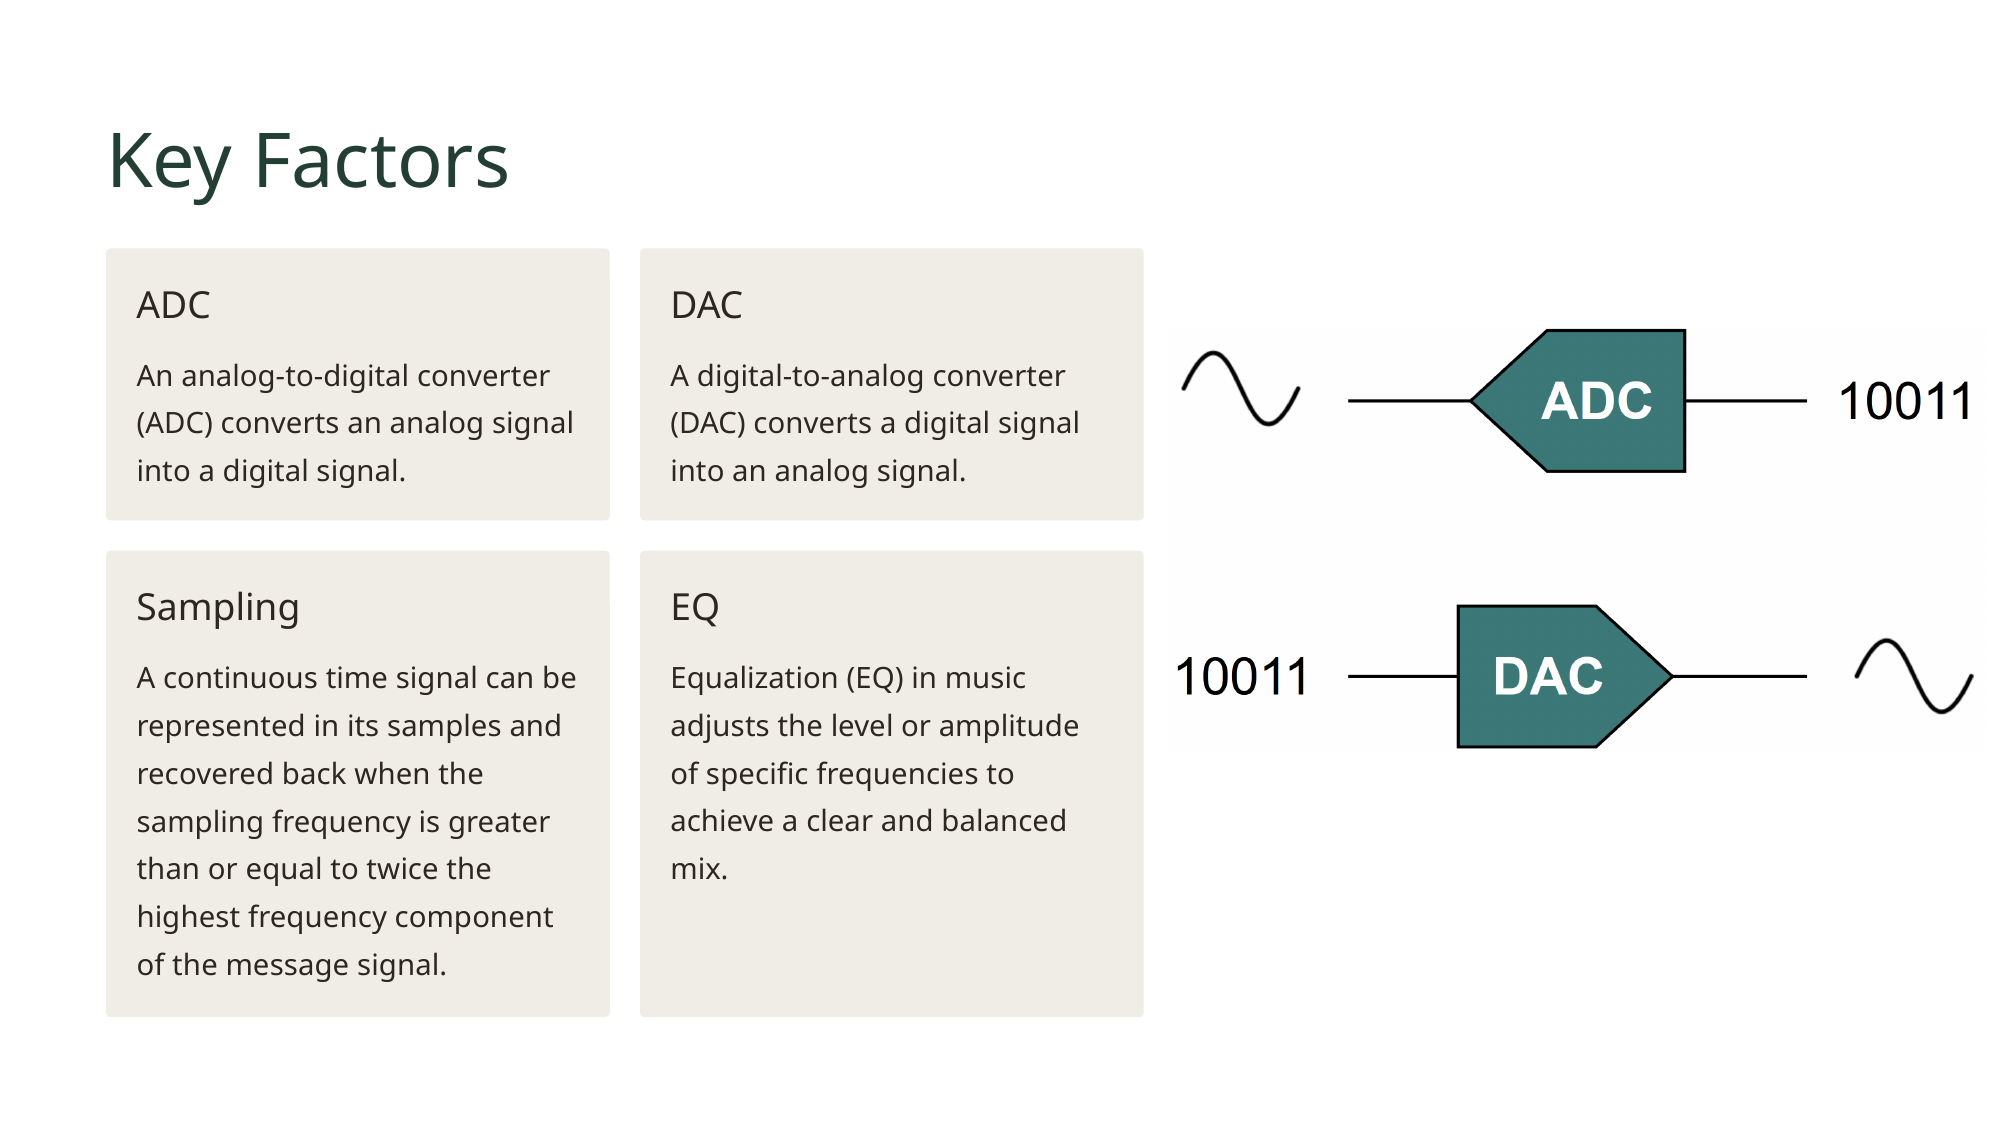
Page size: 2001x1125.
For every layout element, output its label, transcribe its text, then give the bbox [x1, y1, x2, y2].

text_box A continuous time signal can be represented in its samples and recovered back when the sampling frequency is greater than or equal to twice the highest frequency component of the message signal. [136, 646, 580, 987]
text_box Sampling [136, 581, 516, 629]
text_box A digital-to-analog converter (DAC) converts a digital signal into an analog signal. [670, 344, 1114, 490]
text_box Key Factors [106, 107, 866, 203]
text_box An analog-to-digital converter (ADC) converts an analog signal into a digital signal. [136, 344, 580, 490]
text_box [640, 248, 1144, 521]
picture [1164, 325, 1988, 751]
text_box [106, 248, 610, 521]
text_box Equalization (EQ) in music adjusts the level or amplitude of specific frequencies to achieve a clear and balanced mix. [670, 646, 1114, 890]
text_box EQ [670, 581, 1050, 629]
text_box [640, 550, 1144, 1018]
text_box [106, 550, 610, 1018]
text_box DAC [670, 278, 1050, 327]
text_box ADC [136, 278, 516, 327]
